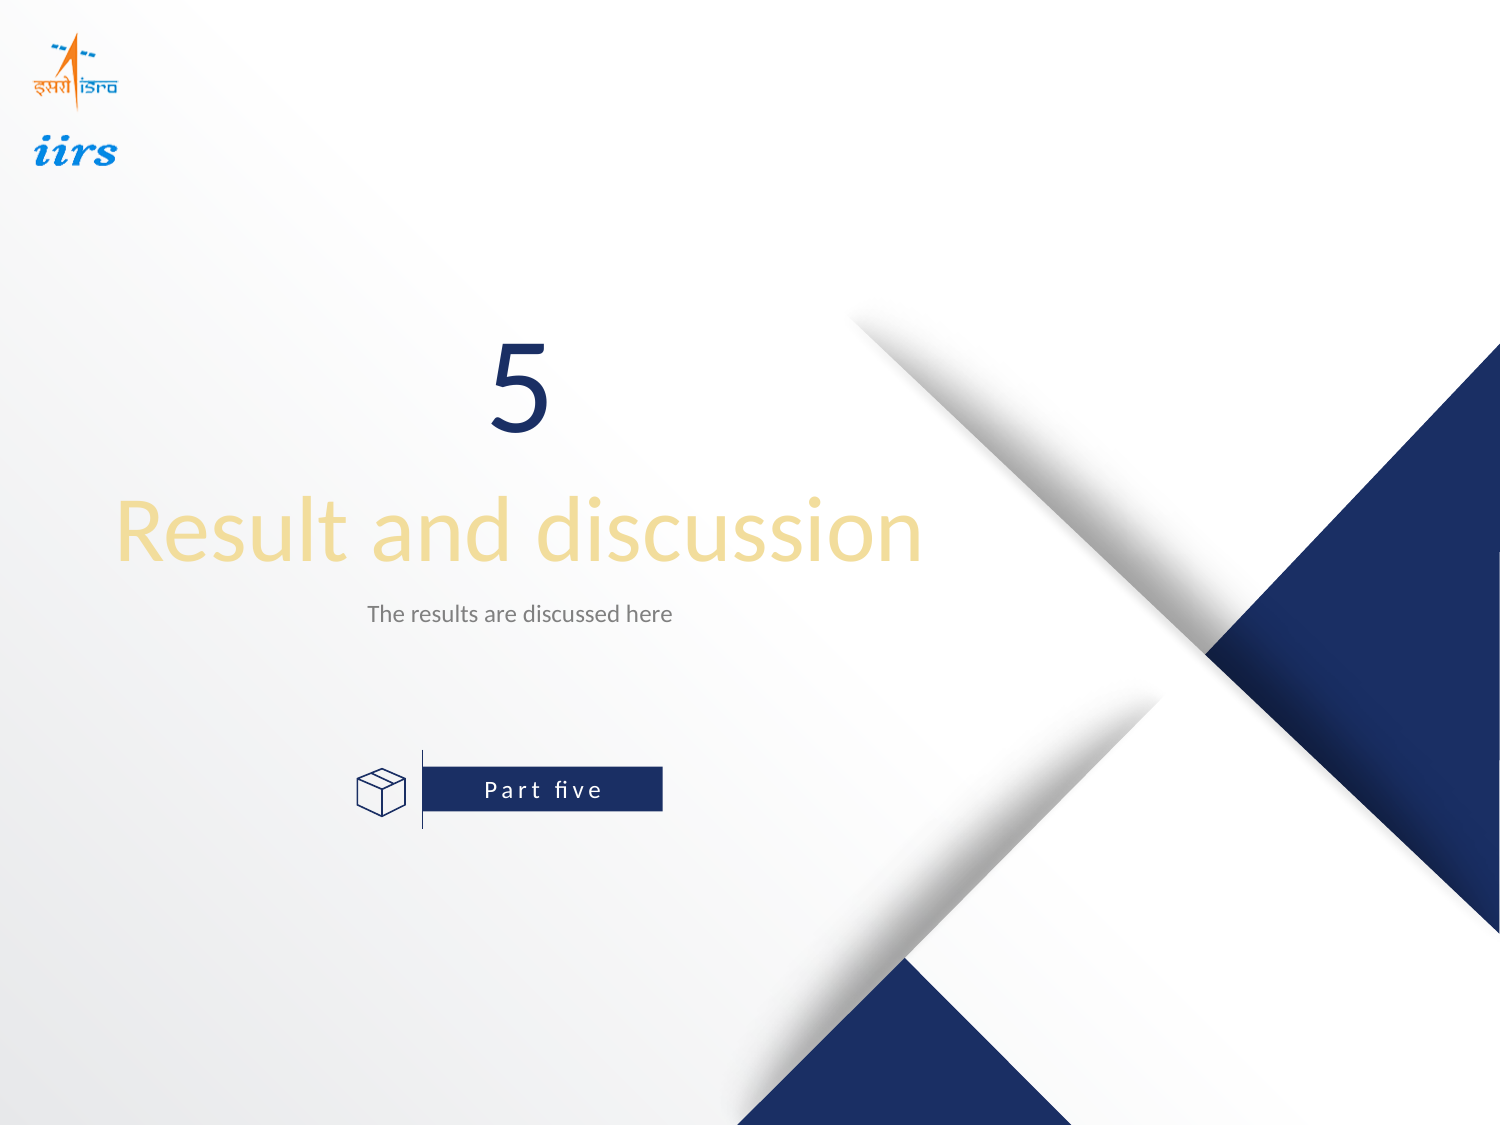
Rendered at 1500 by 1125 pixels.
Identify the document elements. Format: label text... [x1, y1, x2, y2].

text_box The results are discussed here [215, 589, 812, 635]
text_box 5 [470, 287, 571, 468]
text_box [812, 355, 1500, 1125]
text_box Result and discussion [99, 460, 812, 588]
picture [0, 0, 125, 177]
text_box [356, 749, 663, 830]
